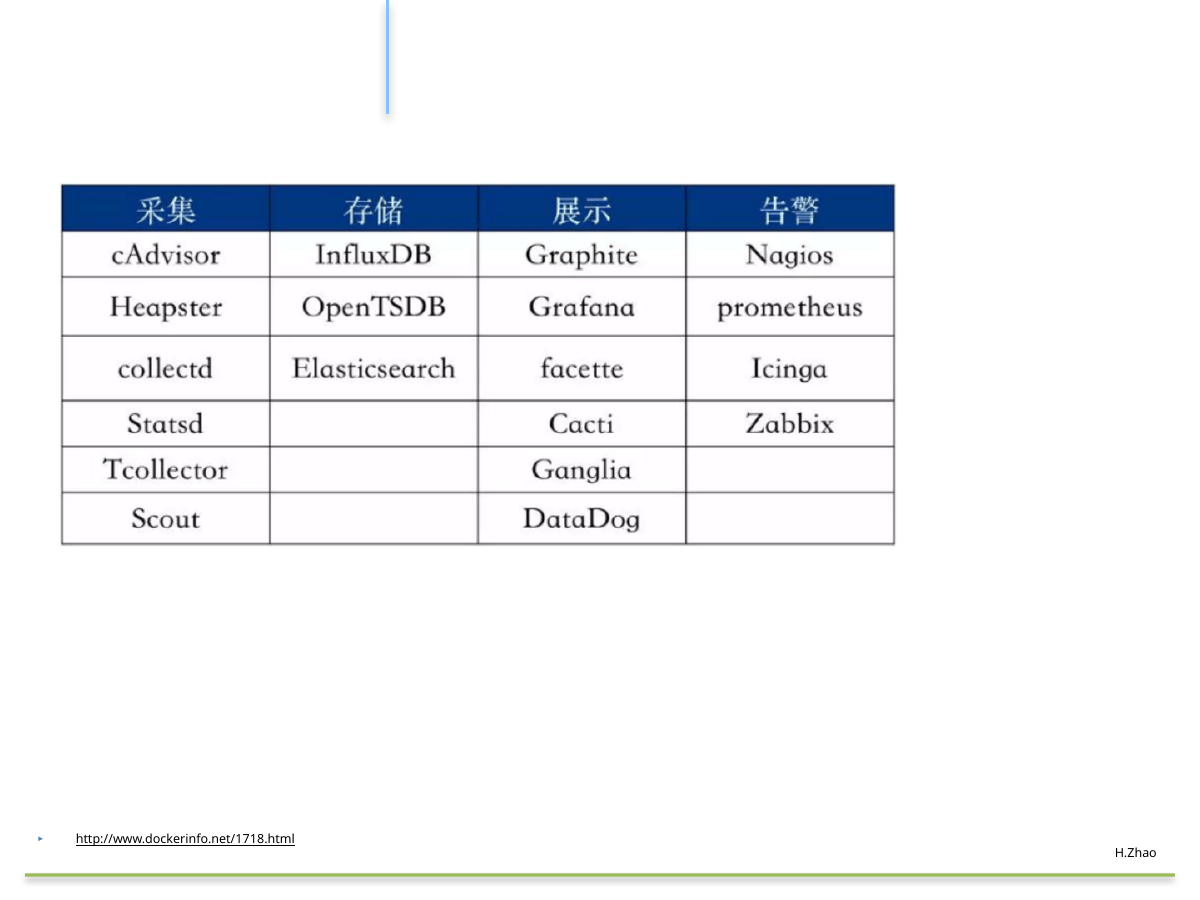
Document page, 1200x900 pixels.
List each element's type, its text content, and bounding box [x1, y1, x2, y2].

list http://www.dockerinfo.net/1718.html [24, 825, 1175, 863]
picture [37, 166, 908, 563]
